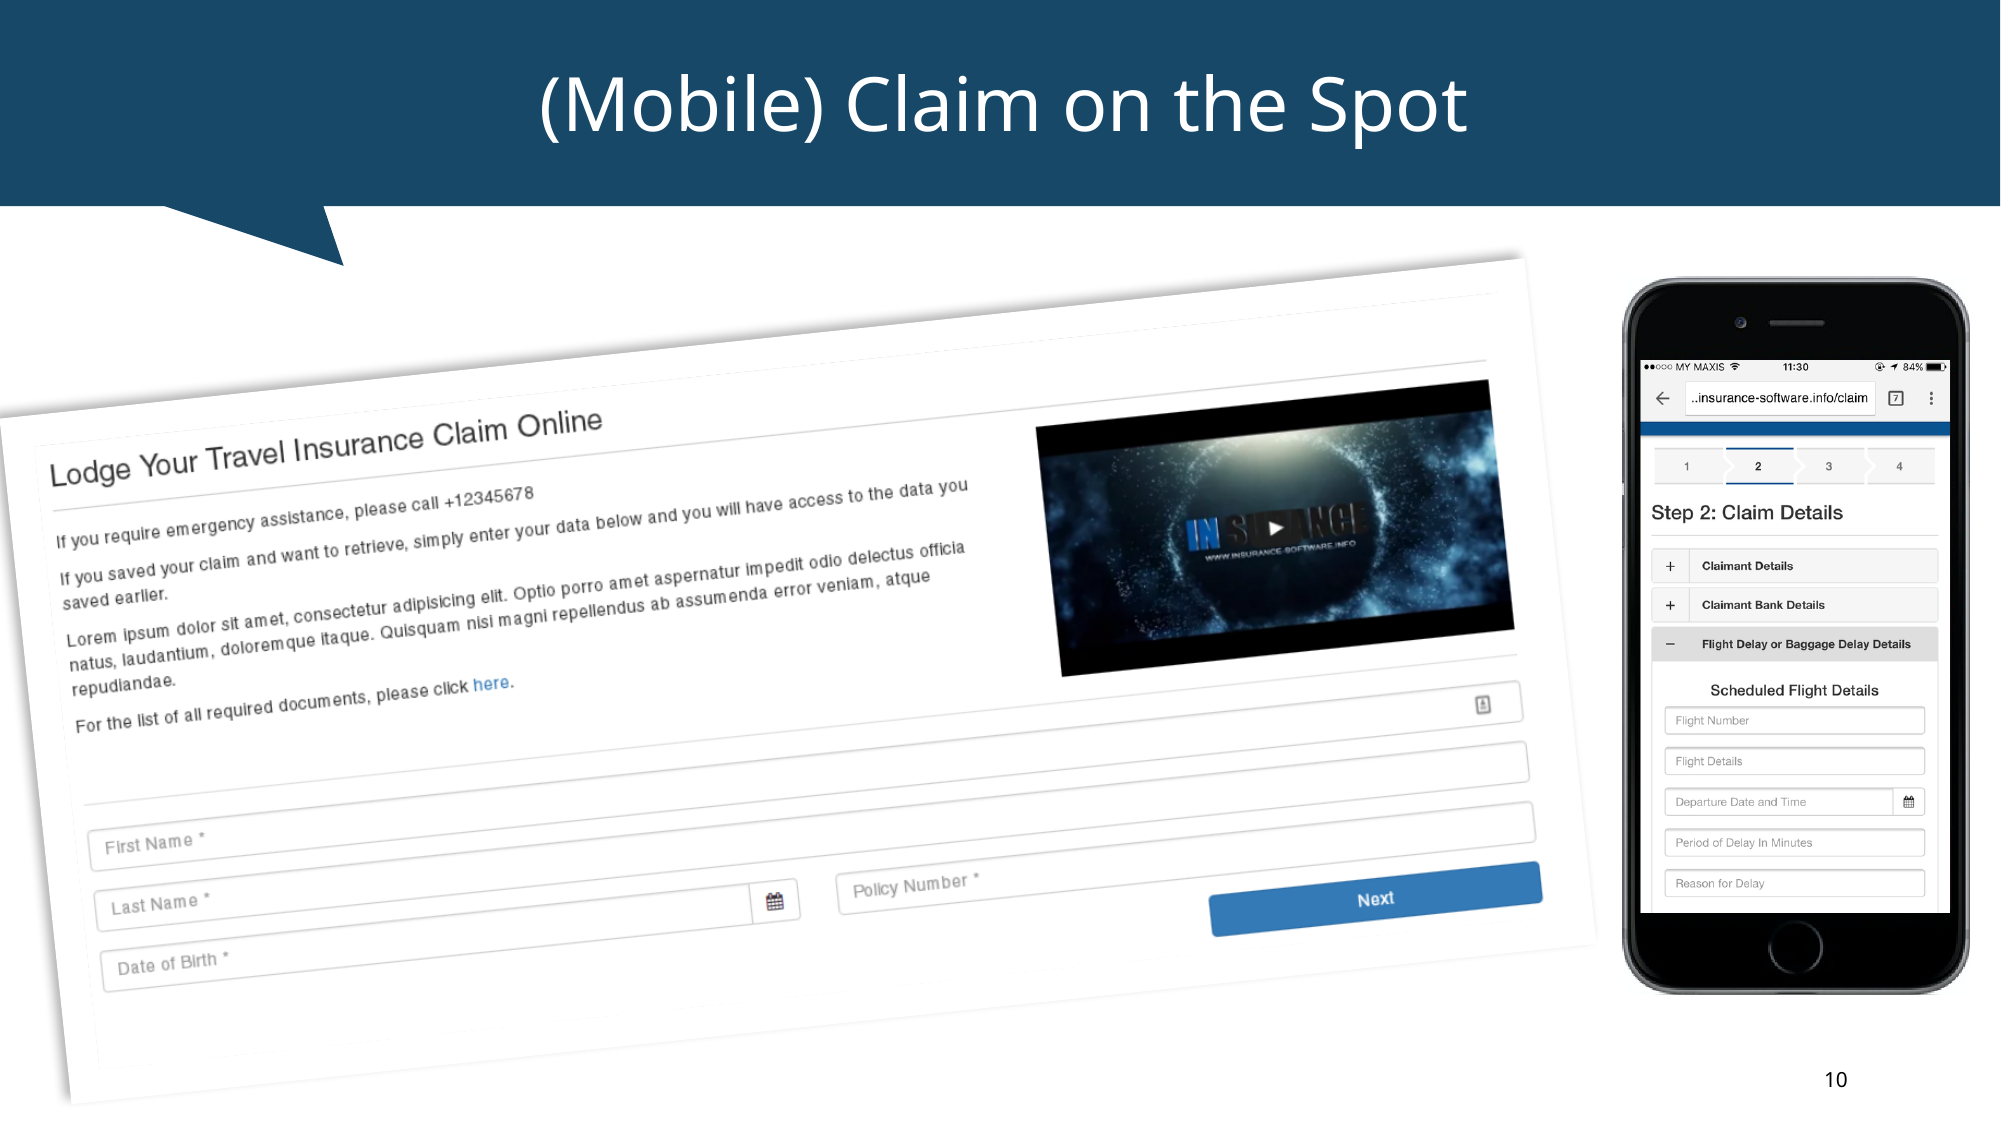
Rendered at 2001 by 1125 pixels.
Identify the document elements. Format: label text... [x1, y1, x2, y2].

picture [35, 294, 1561, 1069]
title (Mobile) Claim on the Spot [141, 59, 1867, 277]
picture [1622, 276, 1970, 995]
slide_number 10 [1412, 1042, 1863, 1103]
